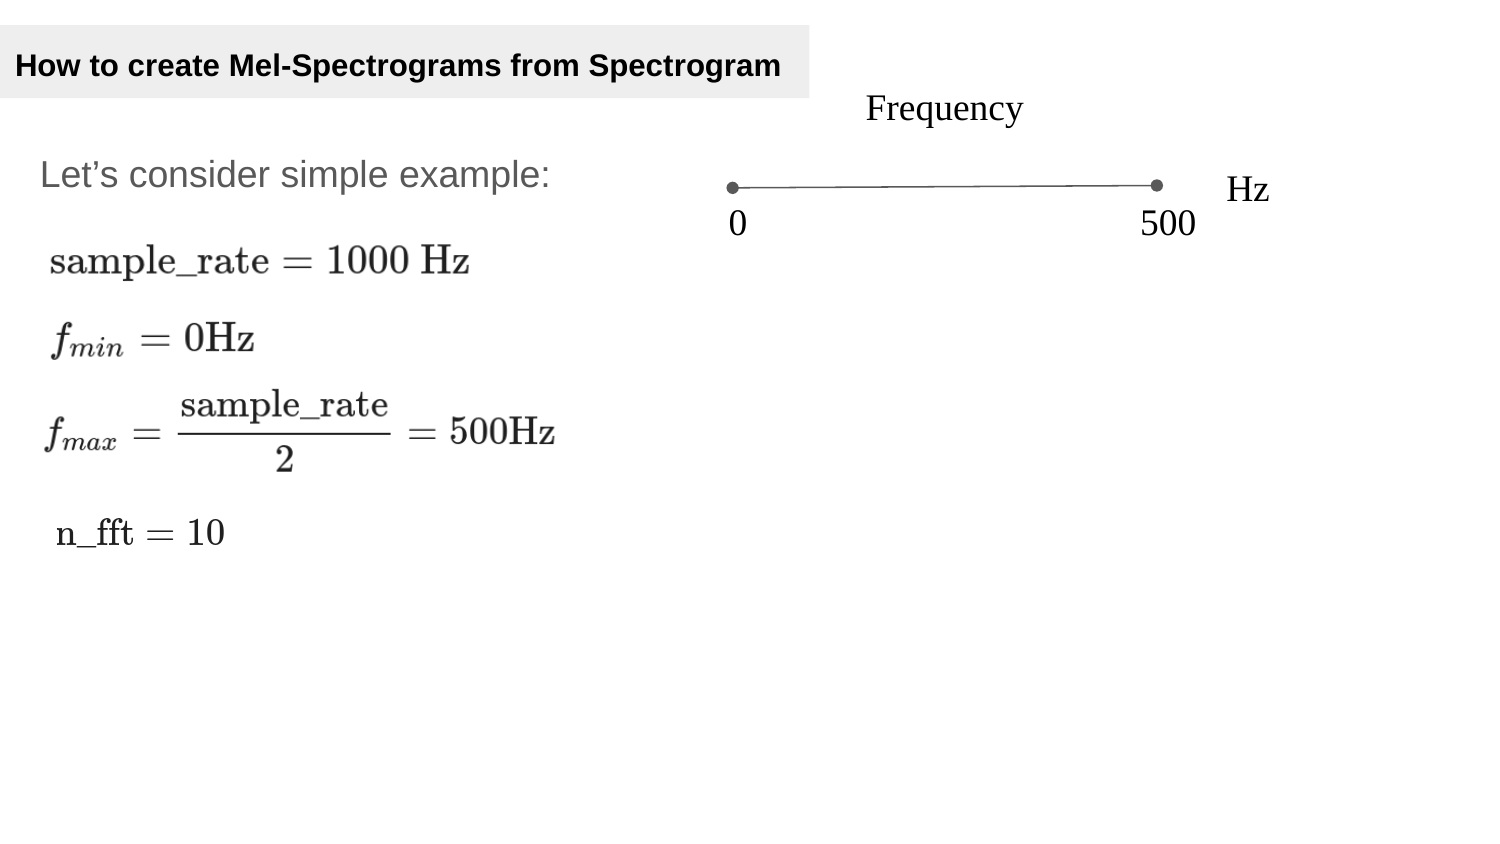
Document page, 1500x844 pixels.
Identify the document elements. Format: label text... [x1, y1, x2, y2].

picture [39, 306, 274, 362]
picture [39, 498, 246, 564]
text_box Let’s consider simple example: [24, 134, 571, 213]
picture [24, 383, 578, 485]
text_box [732, 185, 1158, 189]
text_box Frequency [819, 75, 1070, 135]
text_box 500 [1125, 193, 1219, 248]
text_box How to create Mel-Spectrograms from Spectrogram [0, 25, 810, 99]
picture [39, 212, 487, 291]
text_box 0 [713, 187, 771, 253]
text_box Hz [1211, 159, 1290, 214]
